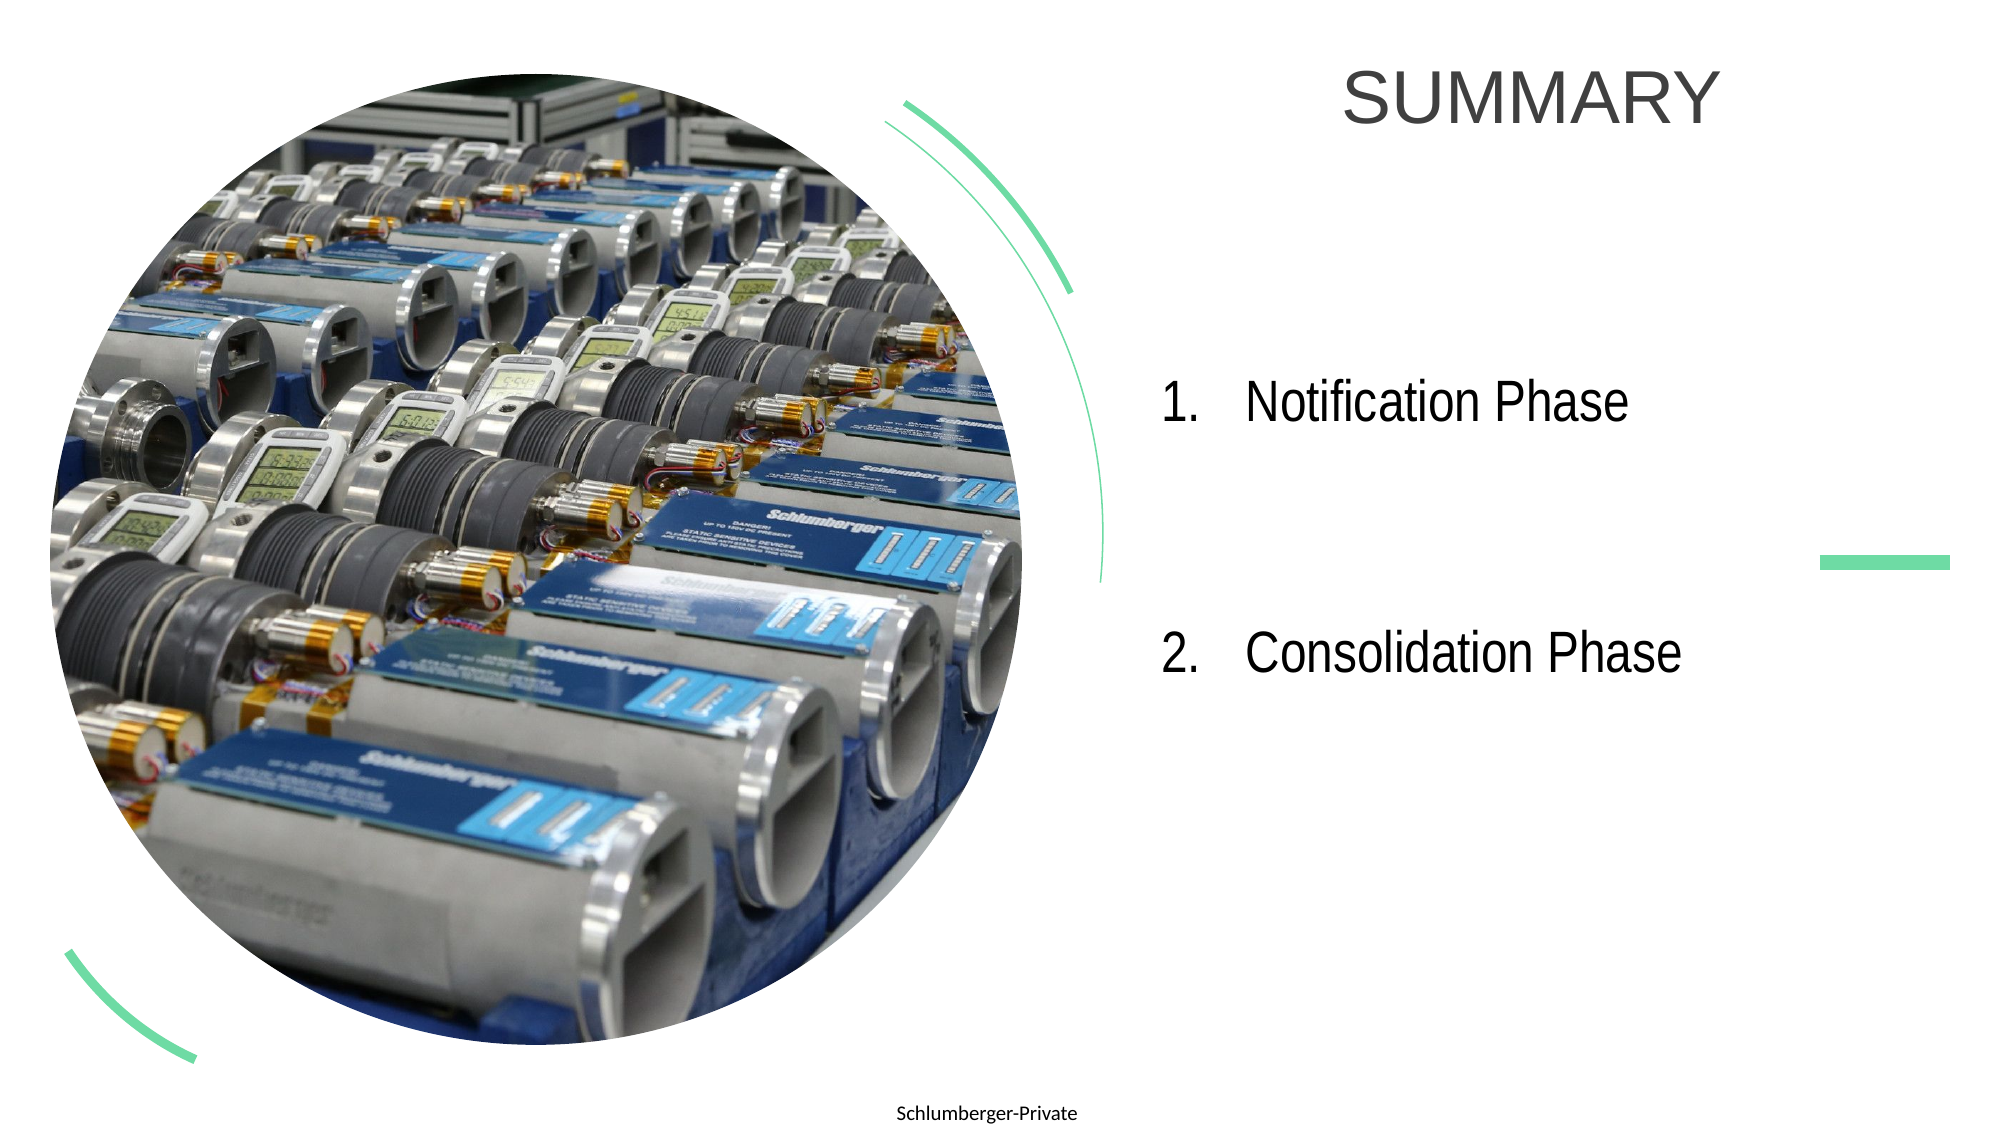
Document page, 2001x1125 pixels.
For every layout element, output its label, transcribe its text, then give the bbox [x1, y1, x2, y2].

picture [49, 73, 1022, 1045]
list Summary [1146, 41, 1918, 147]
text_box Notification Phase Consolidation Phase [1146, 363, 1918, 984]
